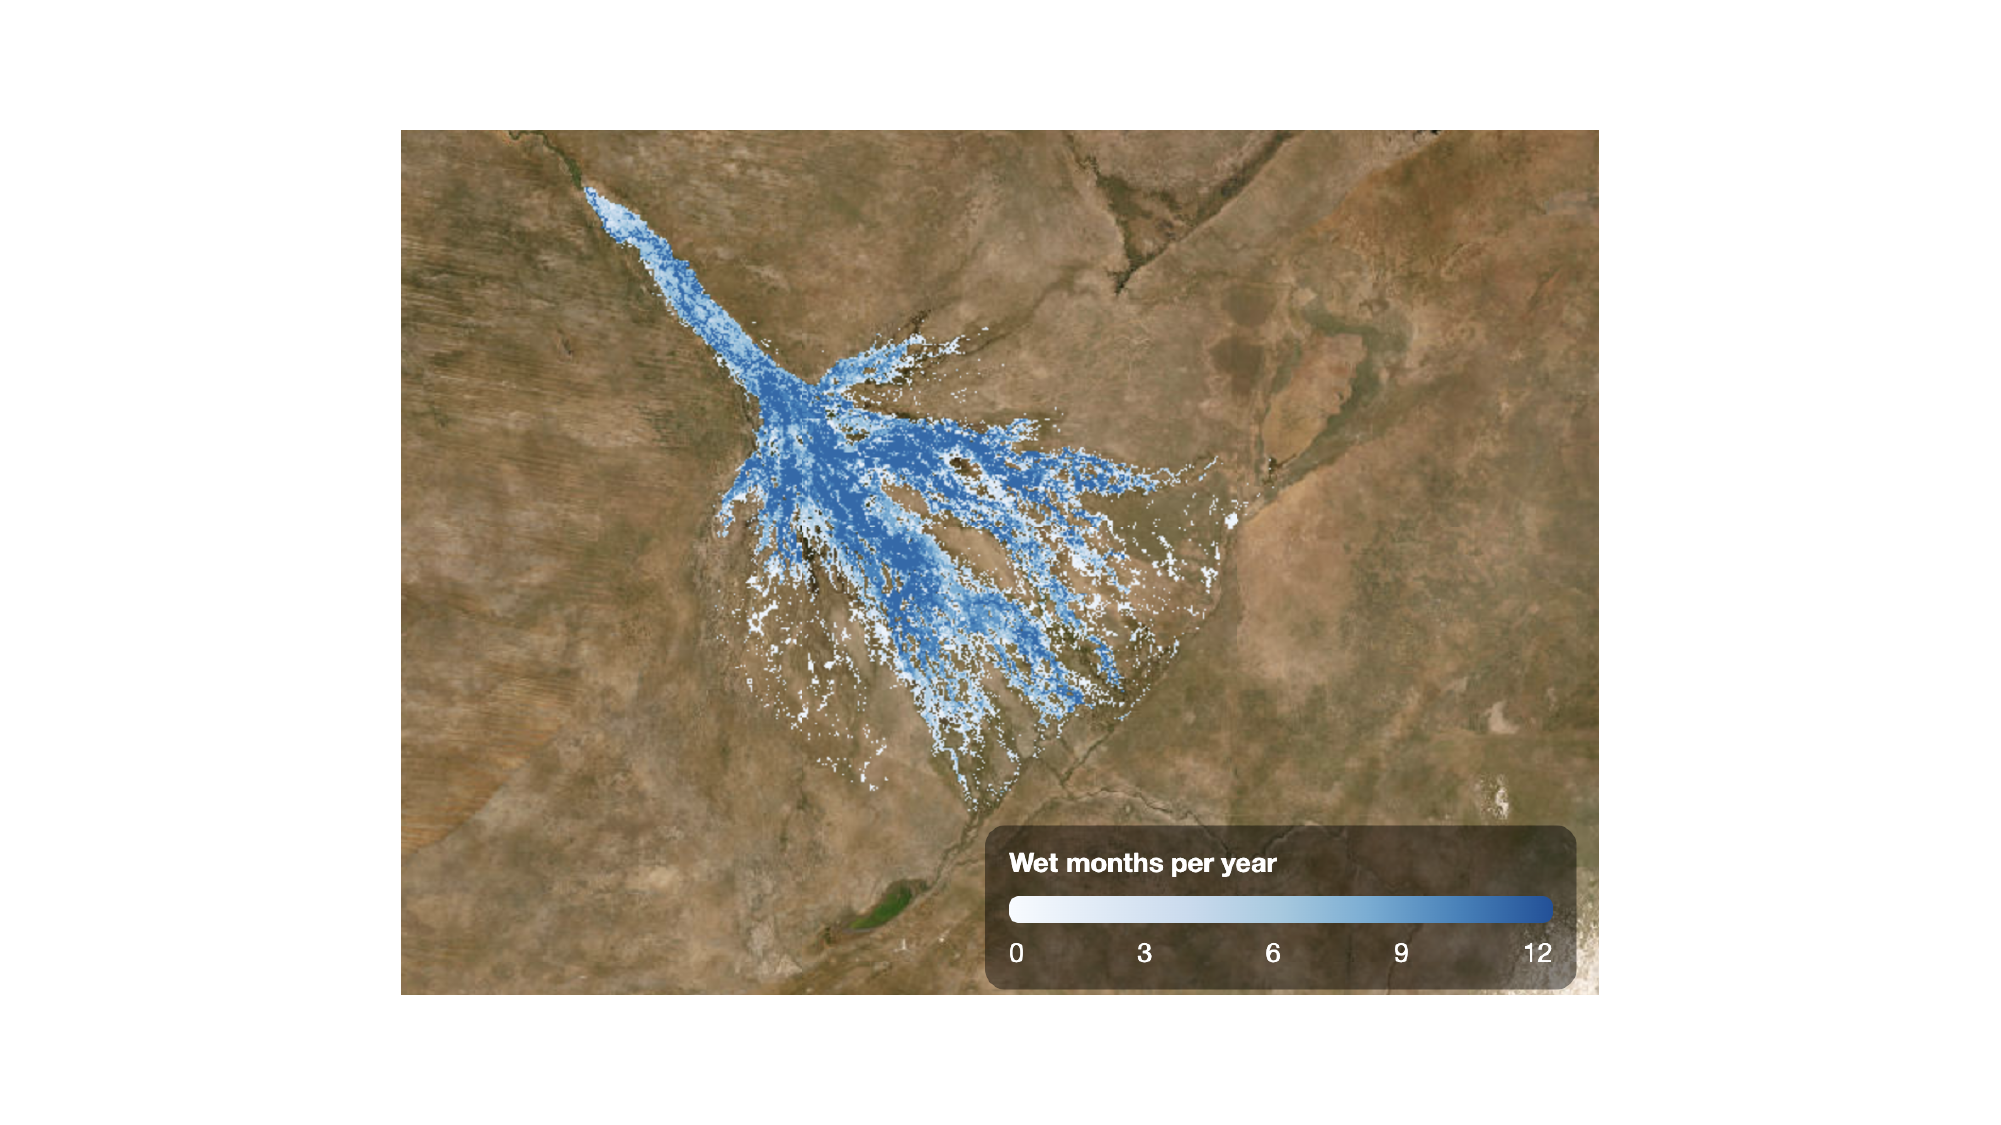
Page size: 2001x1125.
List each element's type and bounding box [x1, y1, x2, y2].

picture [400, 129, 1600, 996]
